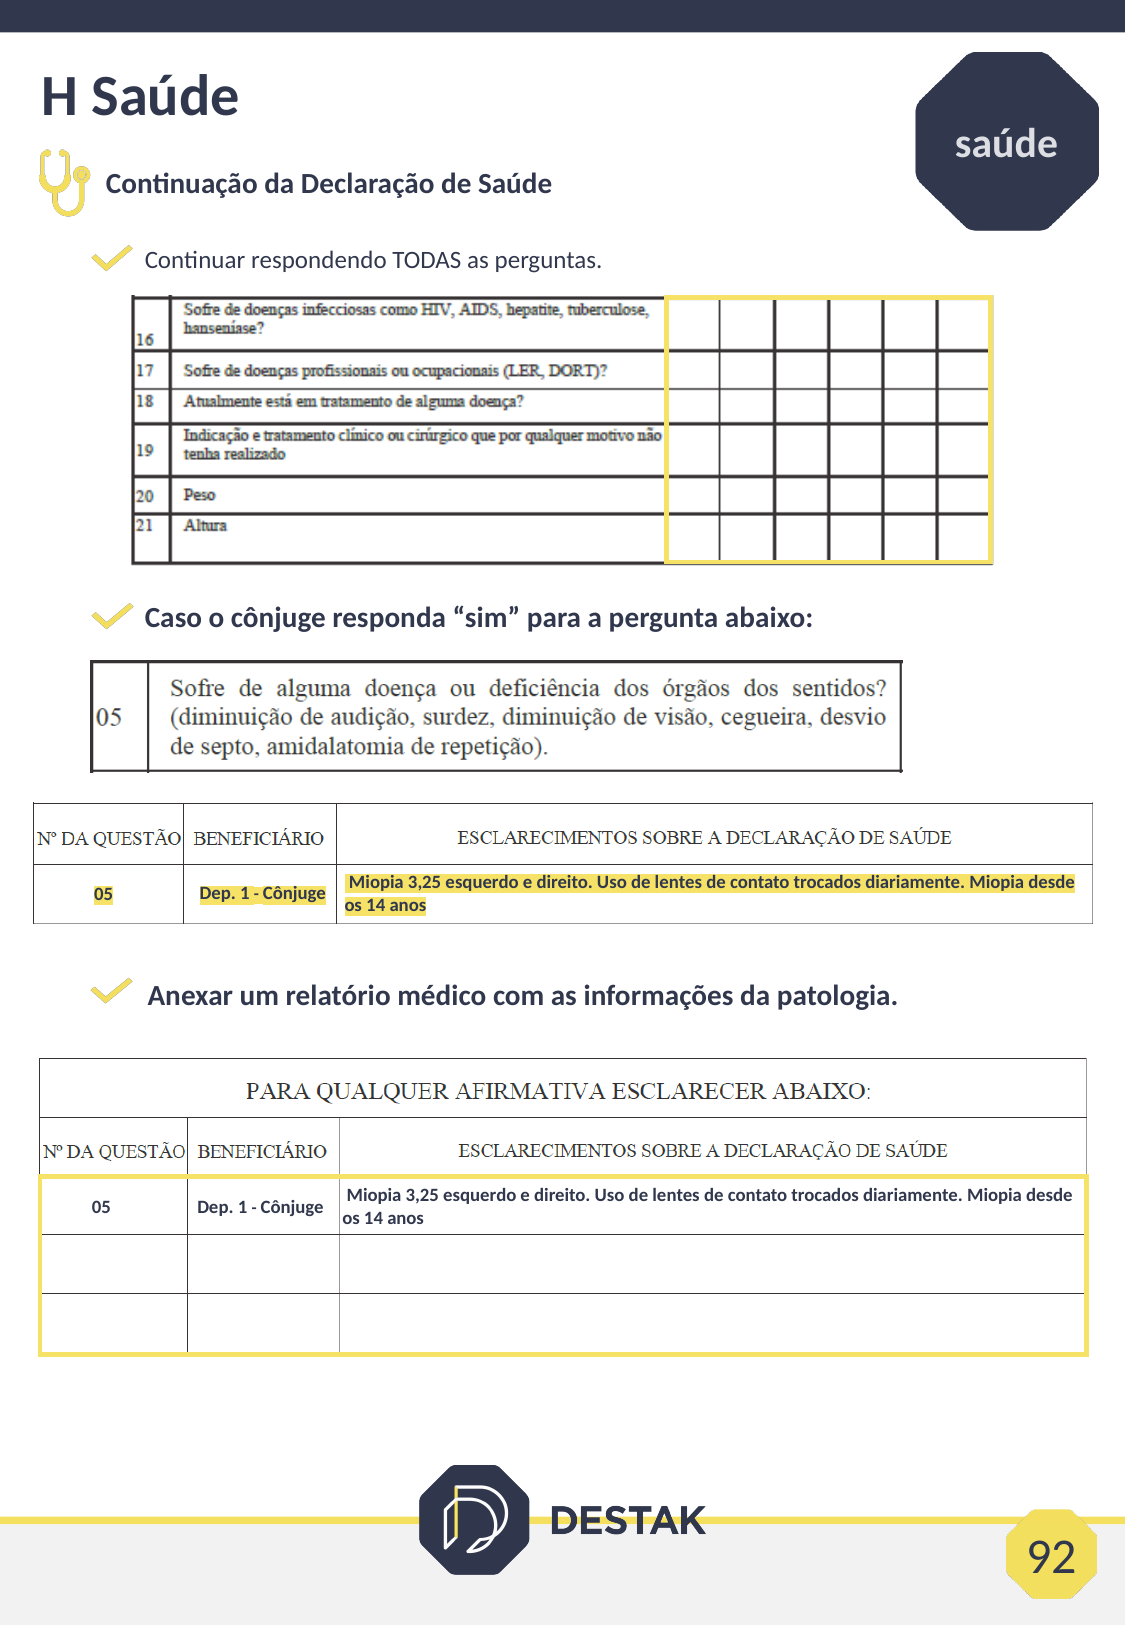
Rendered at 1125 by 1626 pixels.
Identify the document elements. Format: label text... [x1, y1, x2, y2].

picture [90, 659, 903, 774]
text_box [914, 51, 1099, 153]
text_box H Saúde [26, 51, 862, 143]
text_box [37, 1057, 1097, 1355]
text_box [32, 802, 1099, 924]
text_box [29, 147, 1096, 284]
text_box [130, 295, 995, 567]
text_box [90, 590, 916, 642]
picture [1006, 1509, 1097, 1599]
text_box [90, 968, 969, 1020]
picture [419, 1465, 706, 1575]
